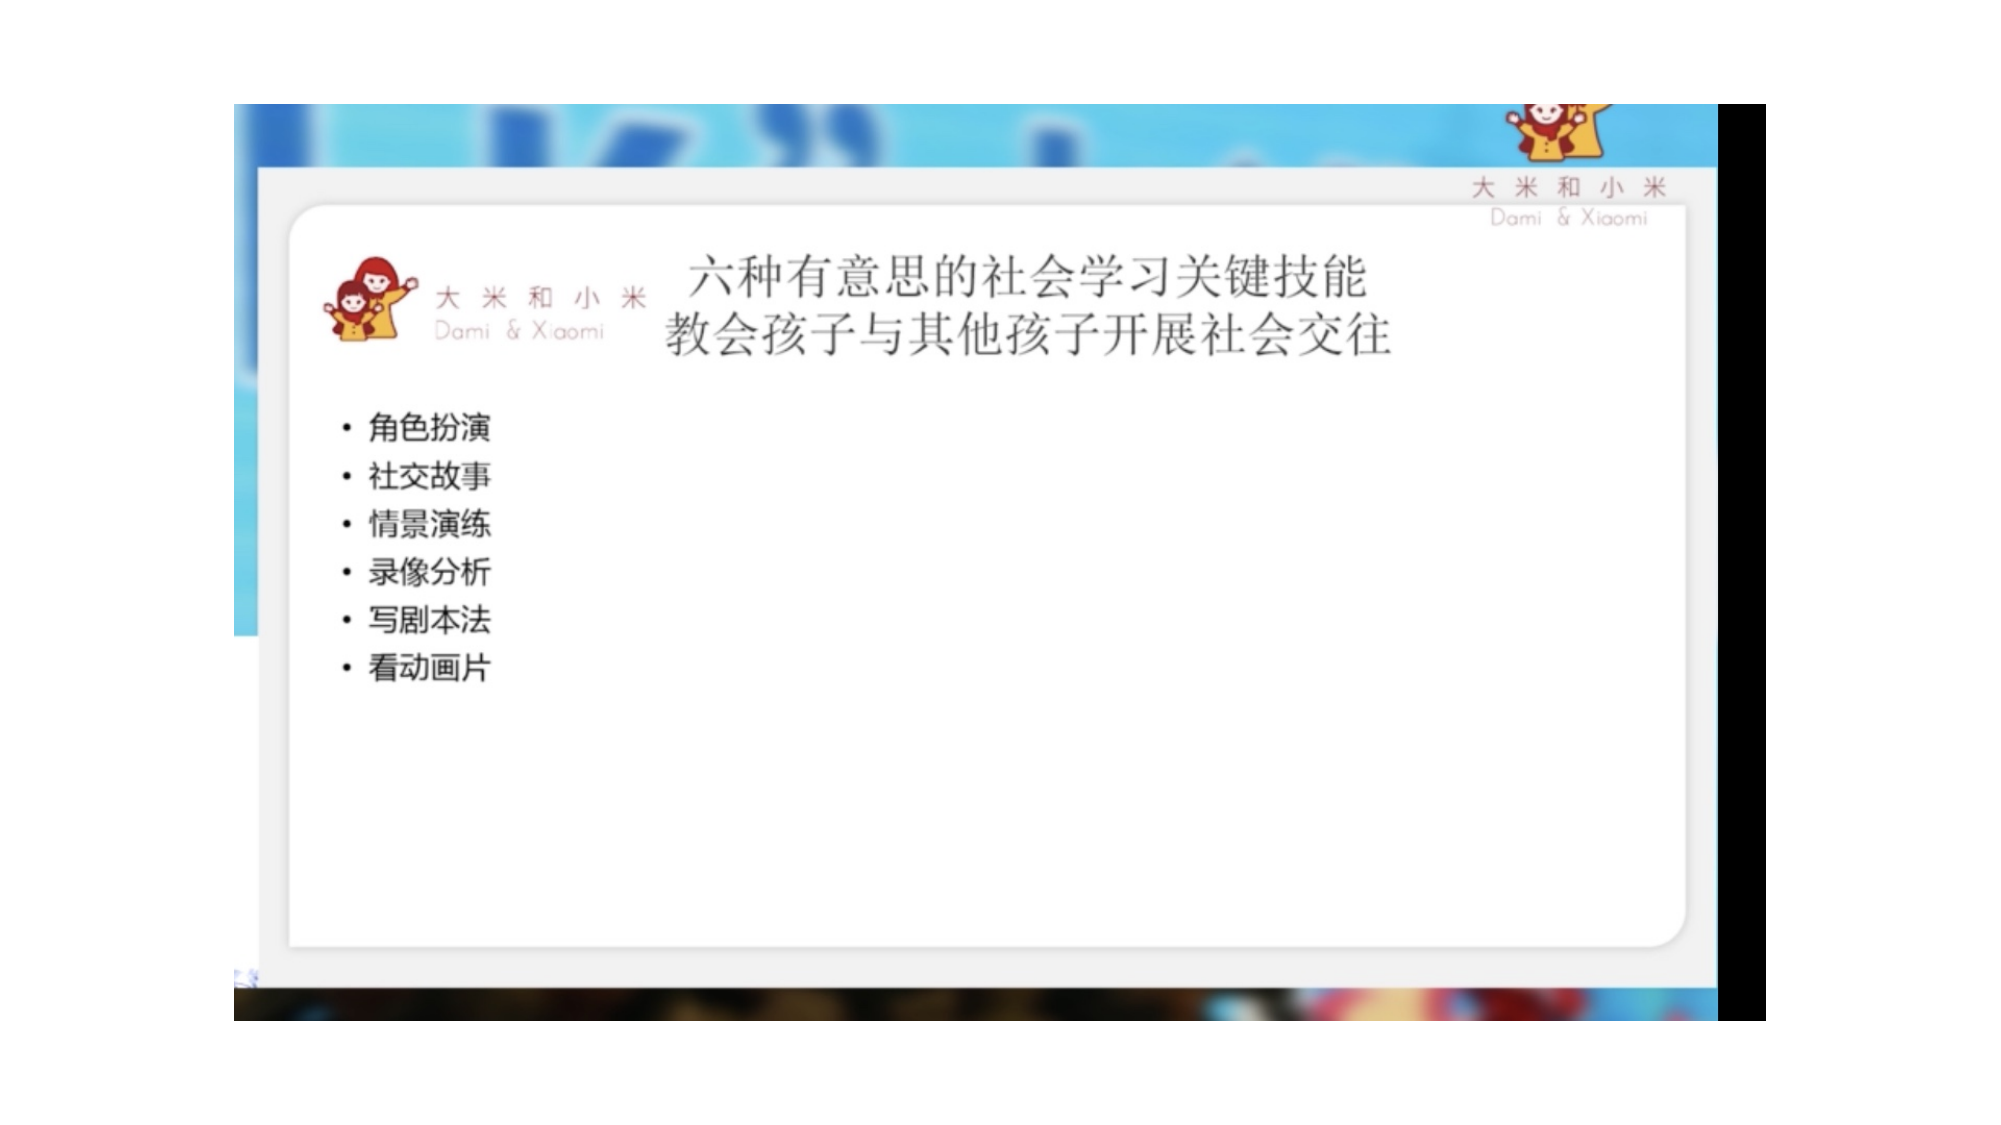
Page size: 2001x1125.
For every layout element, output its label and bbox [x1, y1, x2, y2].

picture [234, 104, 1766, 1021]
